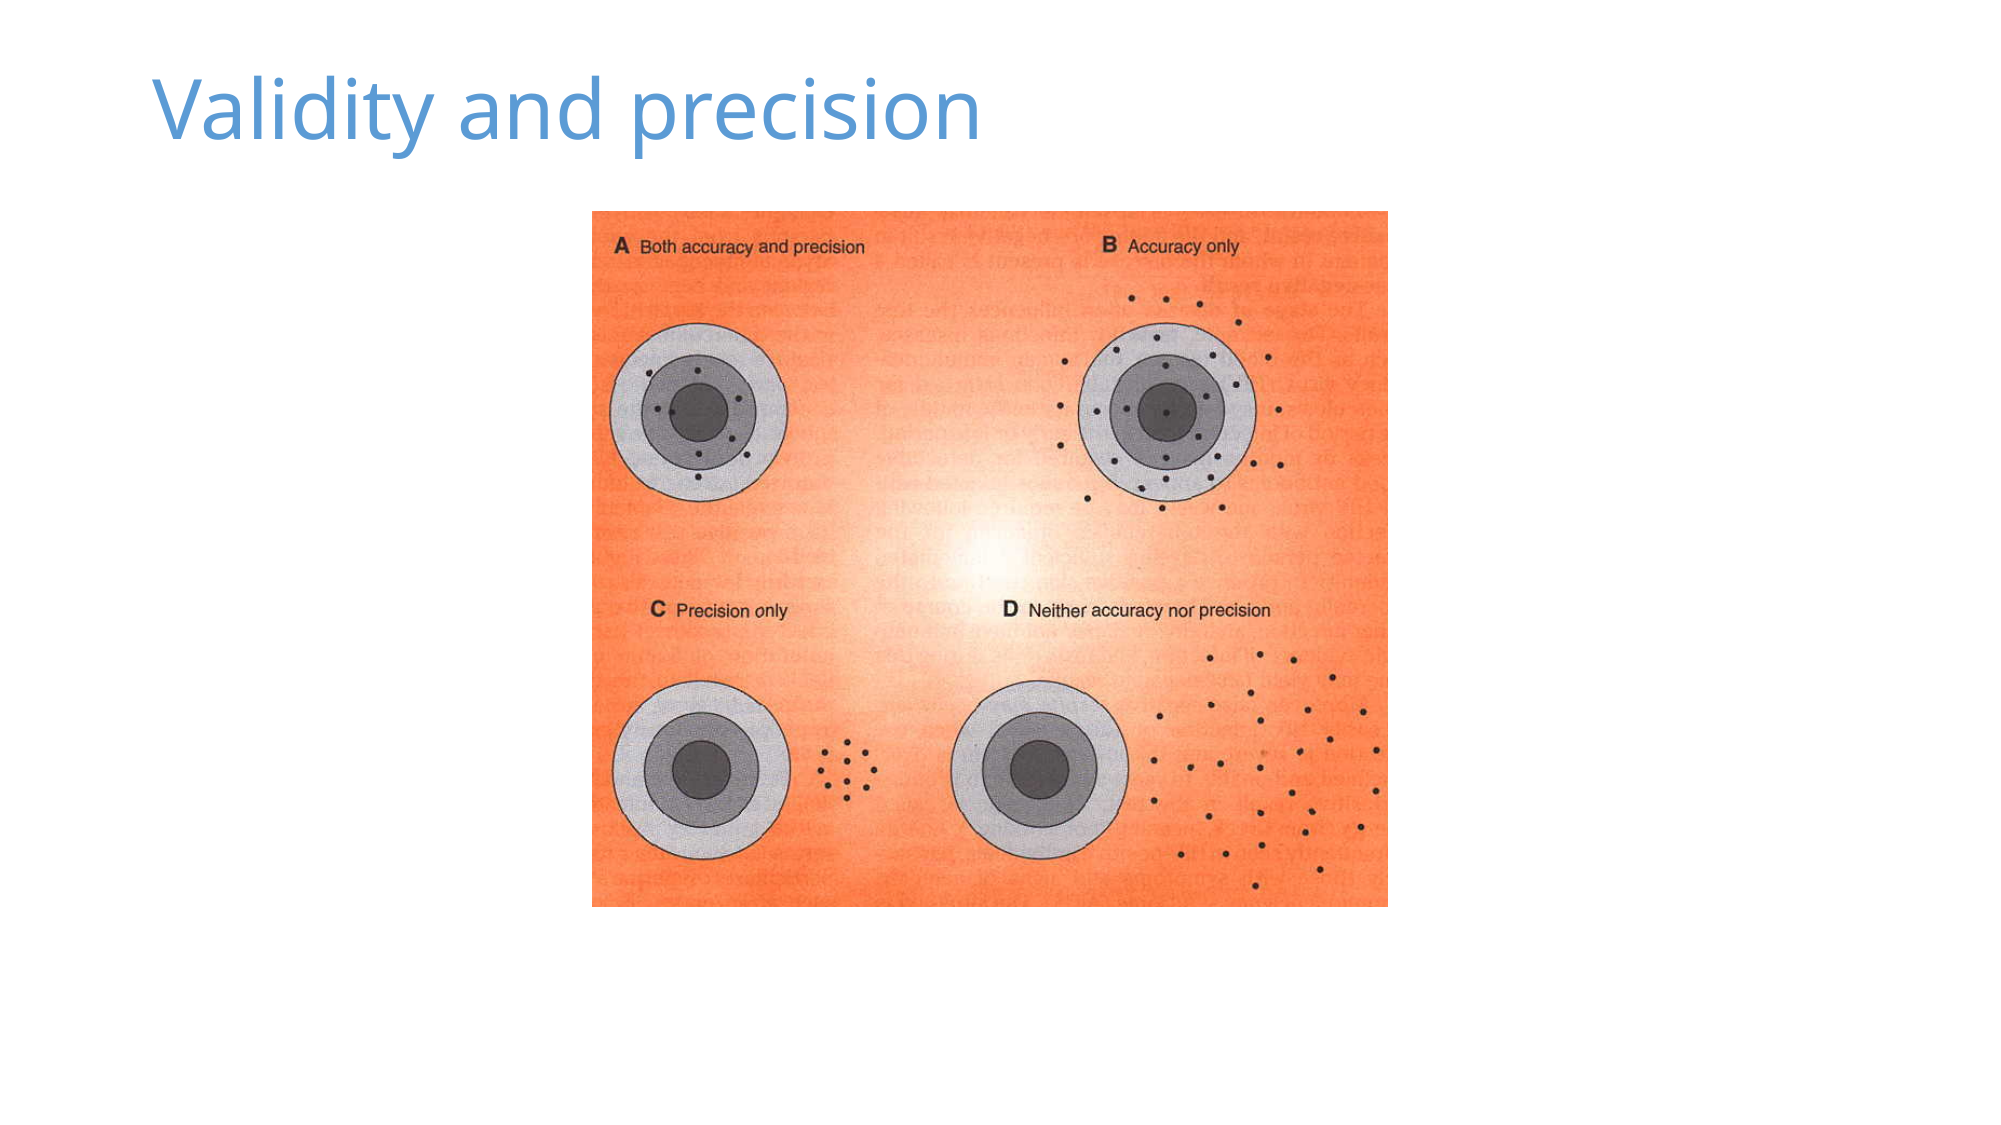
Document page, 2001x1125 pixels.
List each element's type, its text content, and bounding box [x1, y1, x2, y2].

title Validity and precision [137, 59, 1863, 278]
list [592, 211, 1388, 907]
